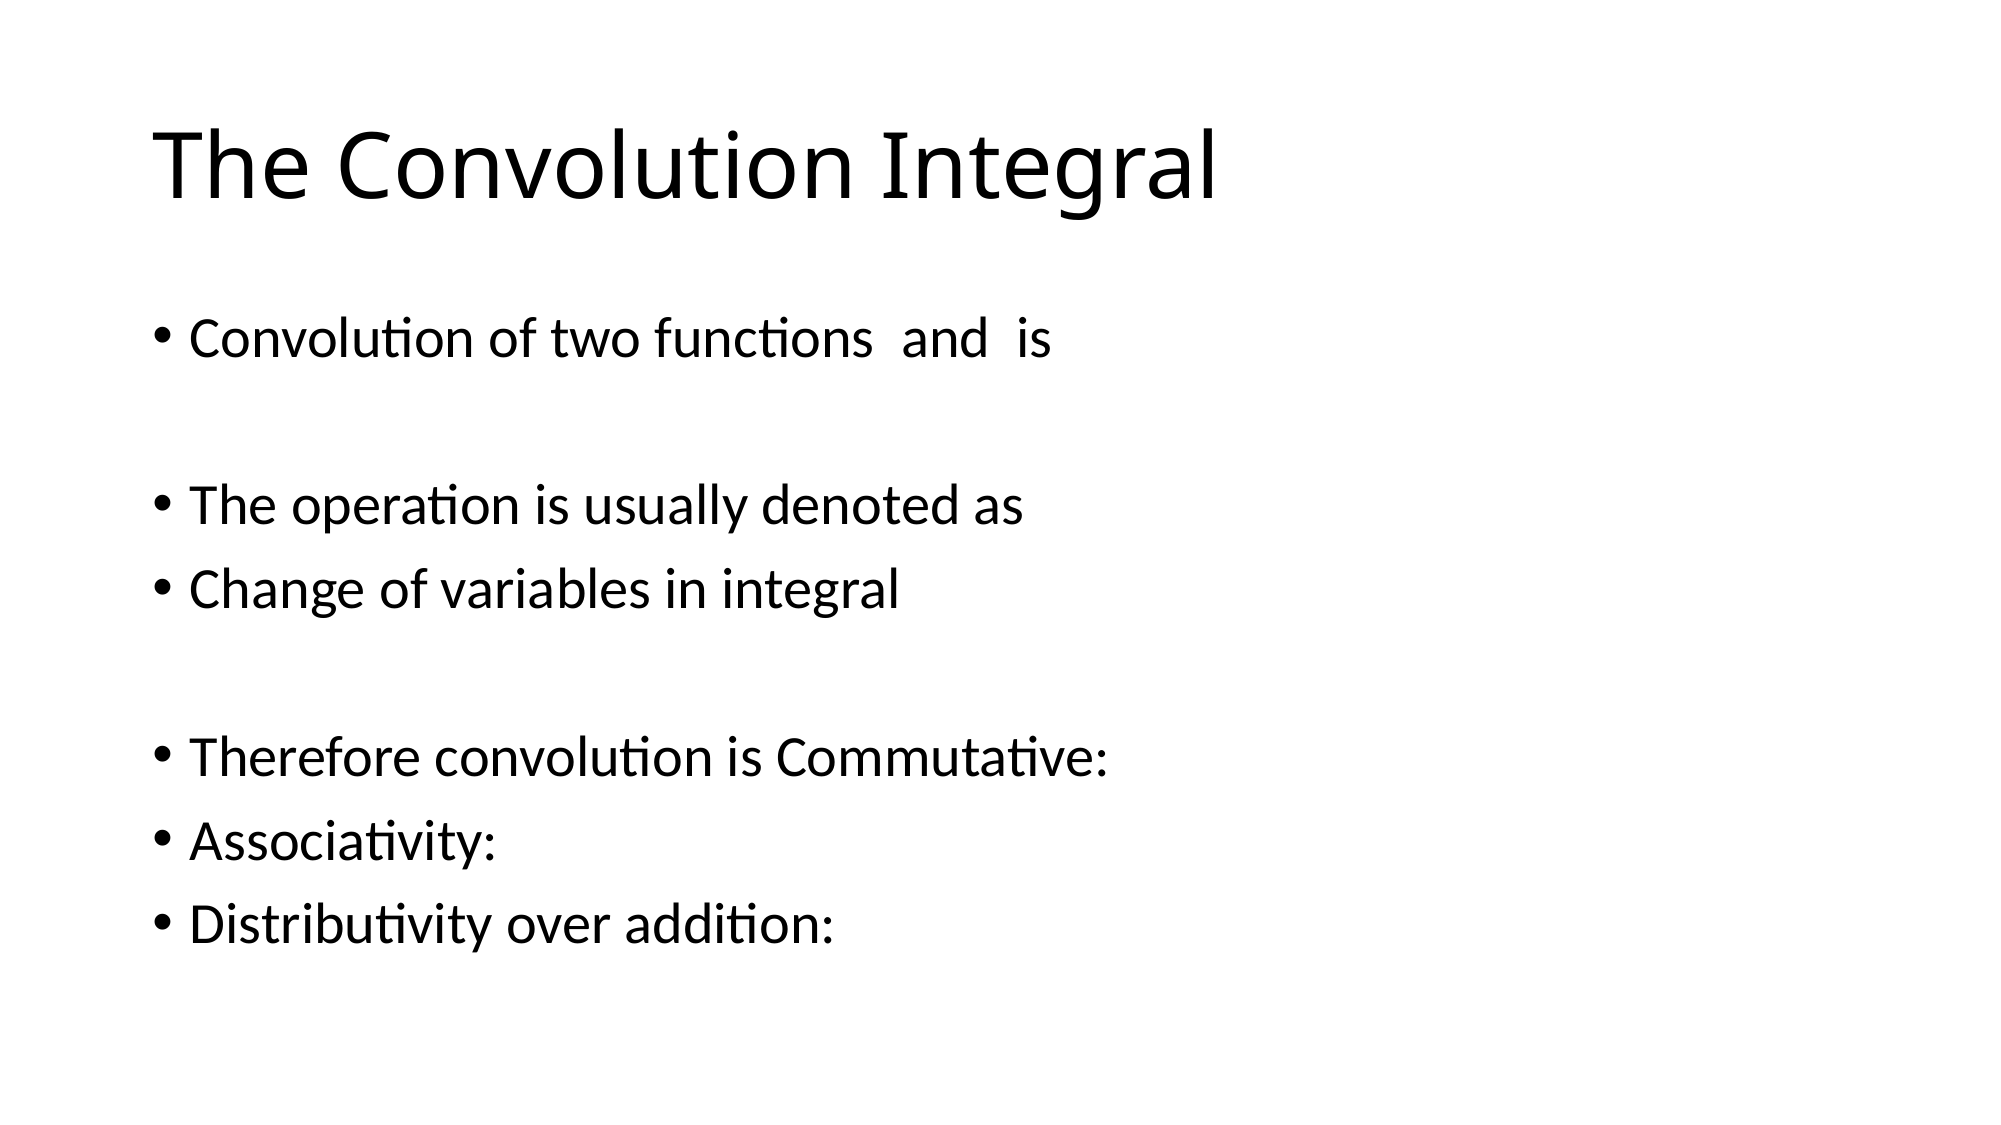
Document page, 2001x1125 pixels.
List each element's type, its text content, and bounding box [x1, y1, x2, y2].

title The Convolution Integral [137, 59, 1863, 278]
